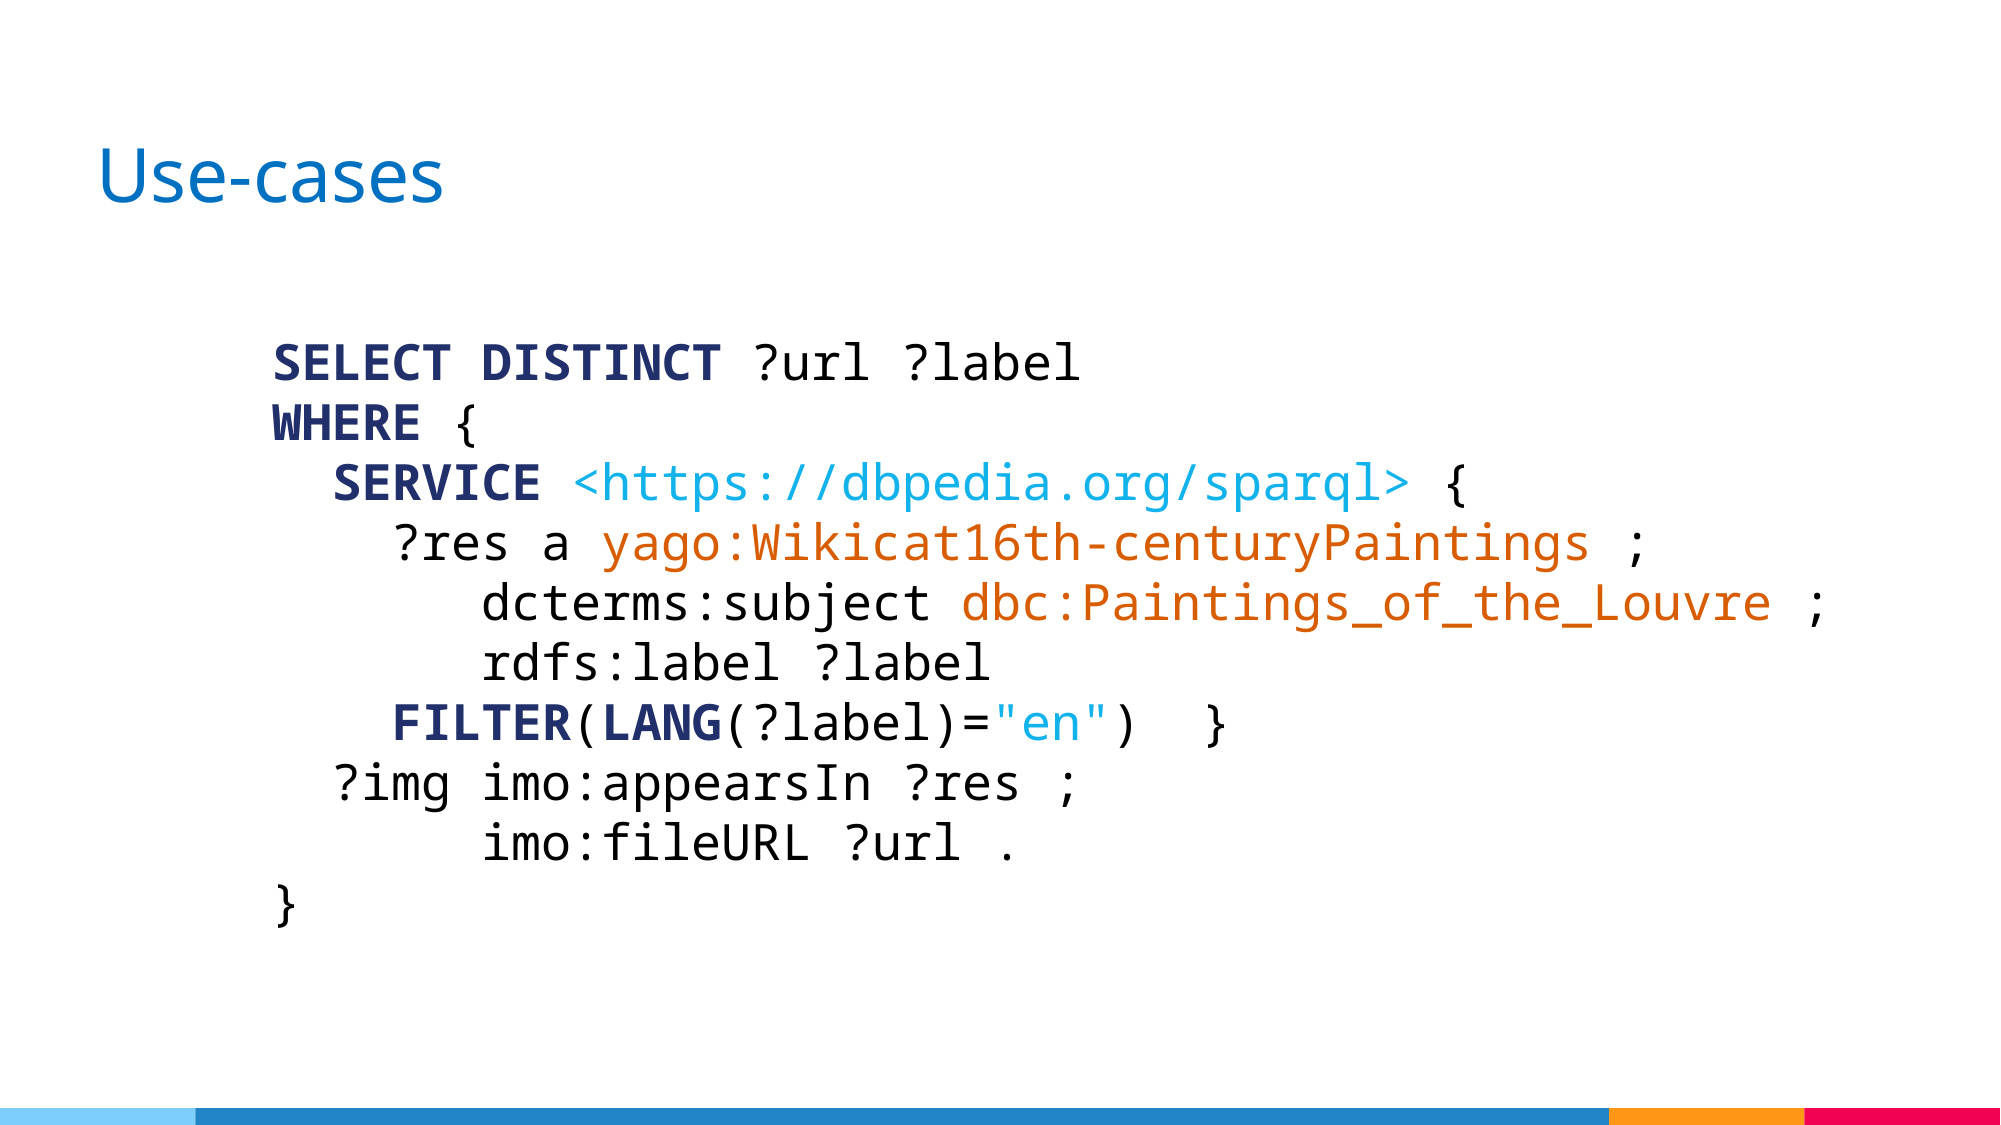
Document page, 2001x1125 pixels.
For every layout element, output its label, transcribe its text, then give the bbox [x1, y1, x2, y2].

title Use-cases [81, 45, 1919, 233]
text_box SELECT DISTINCT ?url ?label WHERE { SERVICE <https://dbpedia.org/sparql> { ?res a yago:Wikicat16th-centuryPaintings ; dcterms:subject dbc:Paintings_of_the_Louvre ; rdfs:label ?label FILTER(LANG(?label)="en") } ?img imo:appearsIn ?res ; imo:fileURL ?url . } [257, 323, 1847, 938]
